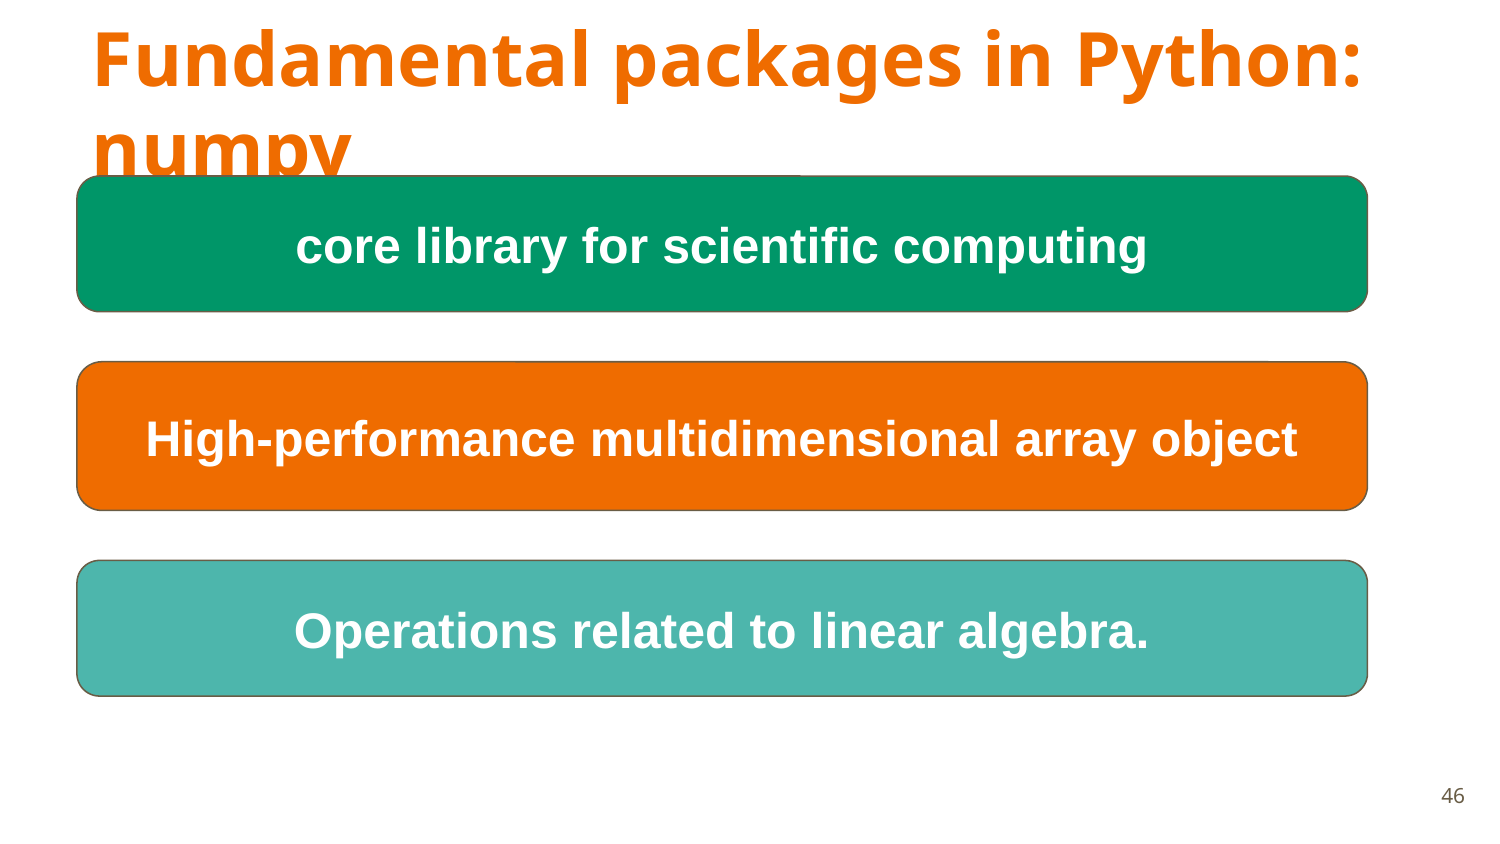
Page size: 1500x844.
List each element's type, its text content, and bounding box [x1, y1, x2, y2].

title Fundamental packages in Python: numpy [76, 0, 1475, 113]
text_box High-performance multidimensional array object [76, 361, 1368, 511]
text_box core library for scientific computing [76, 175, 1368, 312]
text_box Operations related to linear algebra. [76, 560, 1368, 697]
slide_number ‹#› [1389, 764, 1480, 830]
